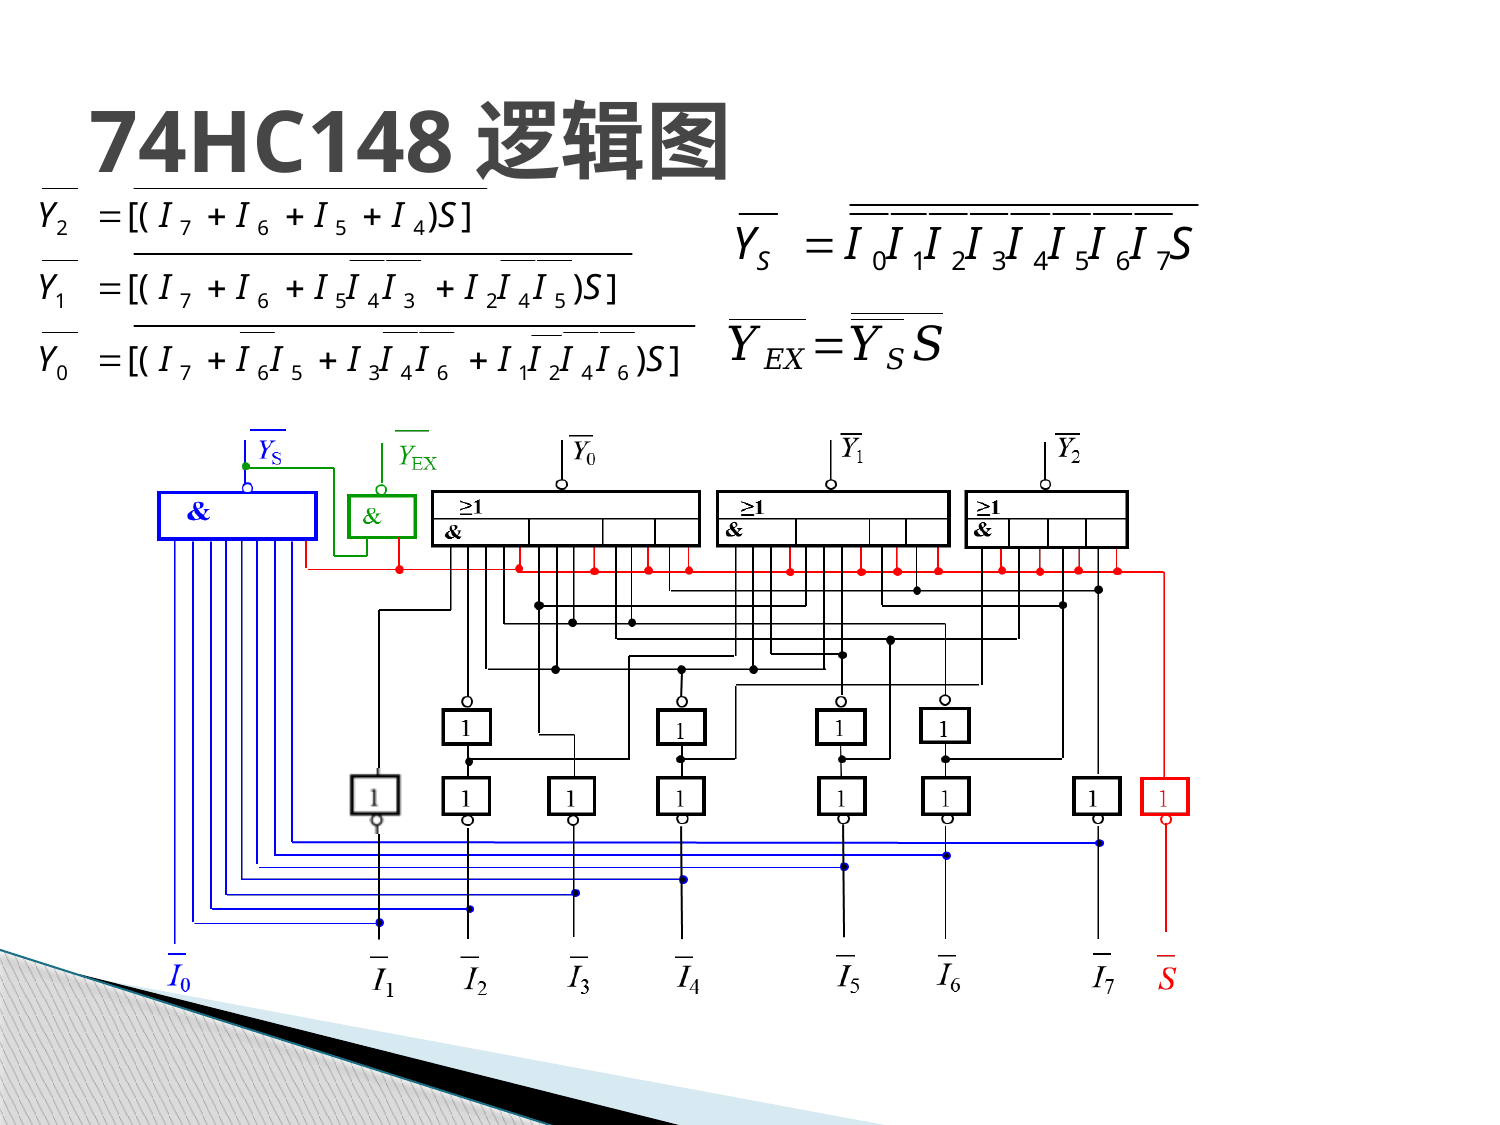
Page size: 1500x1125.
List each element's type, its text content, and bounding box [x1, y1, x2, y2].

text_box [731, 195, 1210, 279]
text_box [147, 420, 1202, 1018]
title 74HC148逻辑图 [75, 45, 1425, 233]
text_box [36, 180, 703, 387]
